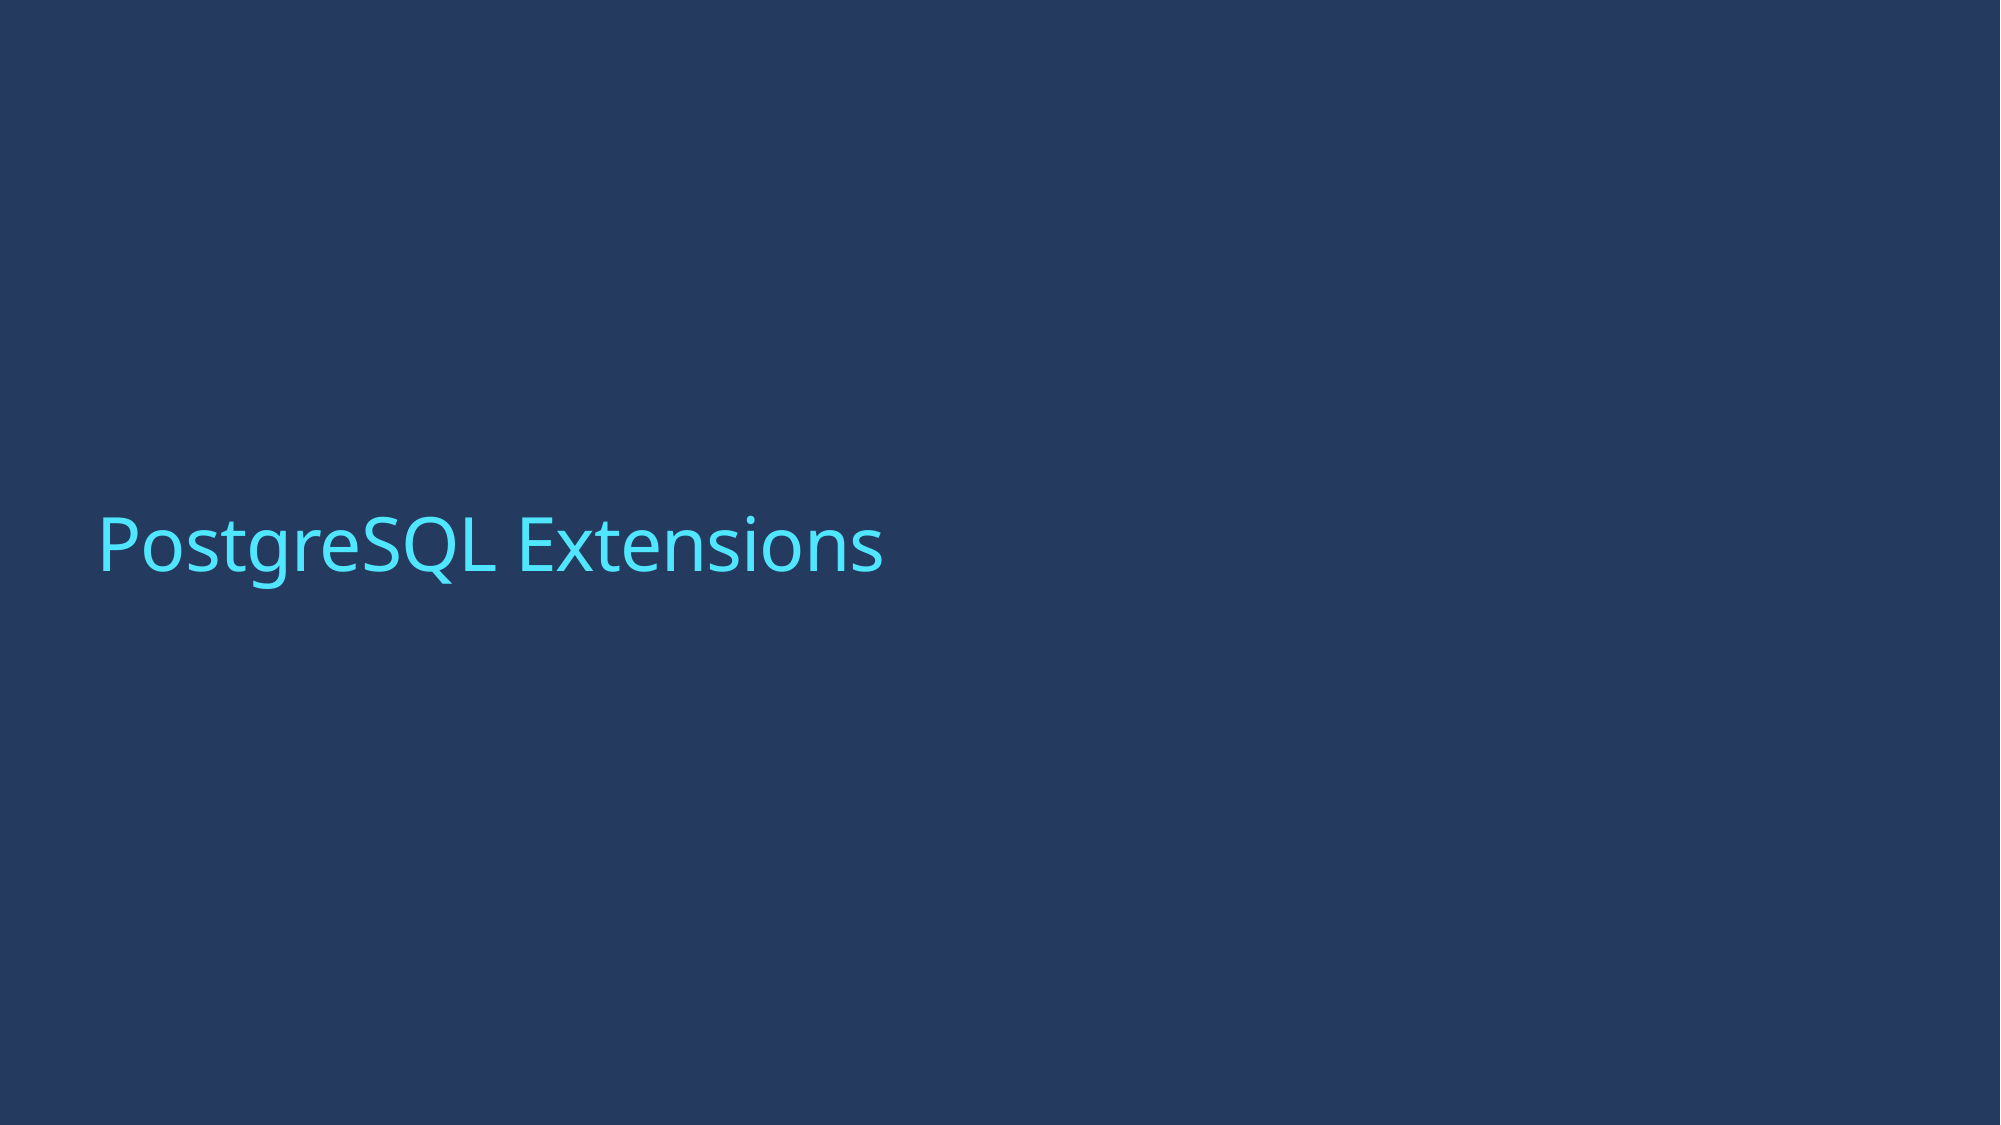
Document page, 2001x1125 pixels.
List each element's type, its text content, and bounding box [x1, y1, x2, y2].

title PostgreSQL Extensions [96, 496, 1904, 588]
